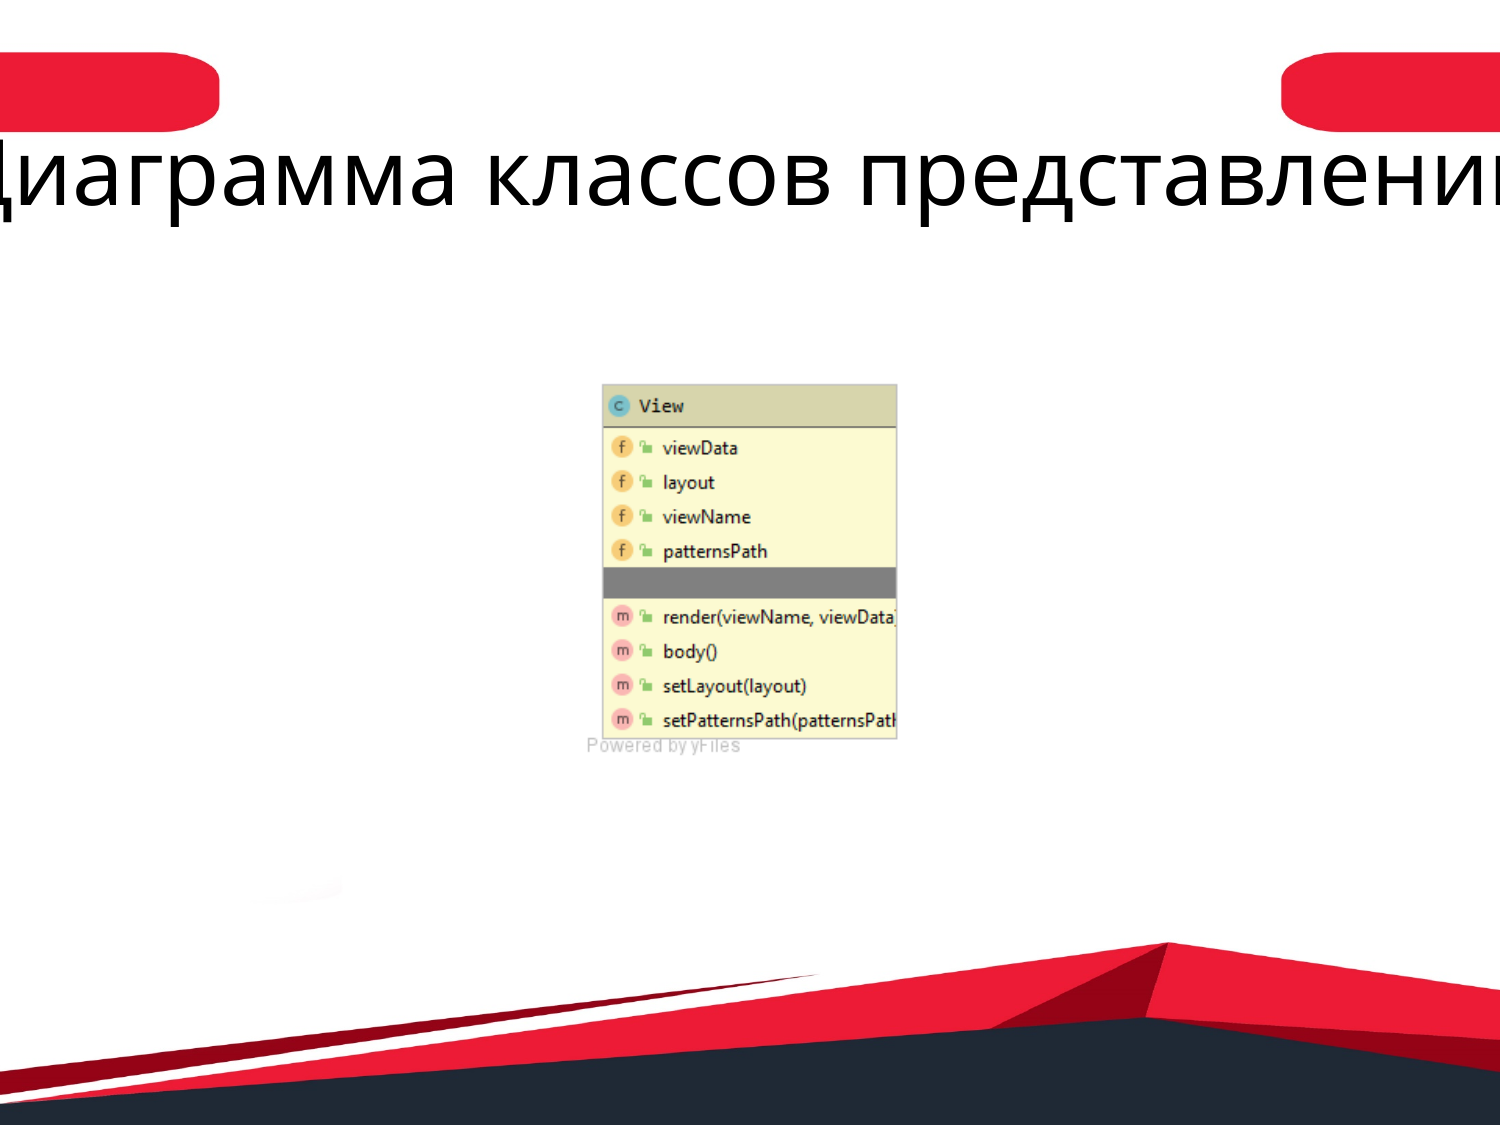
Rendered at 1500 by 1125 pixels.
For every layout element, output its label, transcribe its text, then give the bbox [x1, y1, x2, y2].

picture [0, 0, 1500, 1125]
text_box Диаграмма классов представлений [103, 56, 1397, 281]
